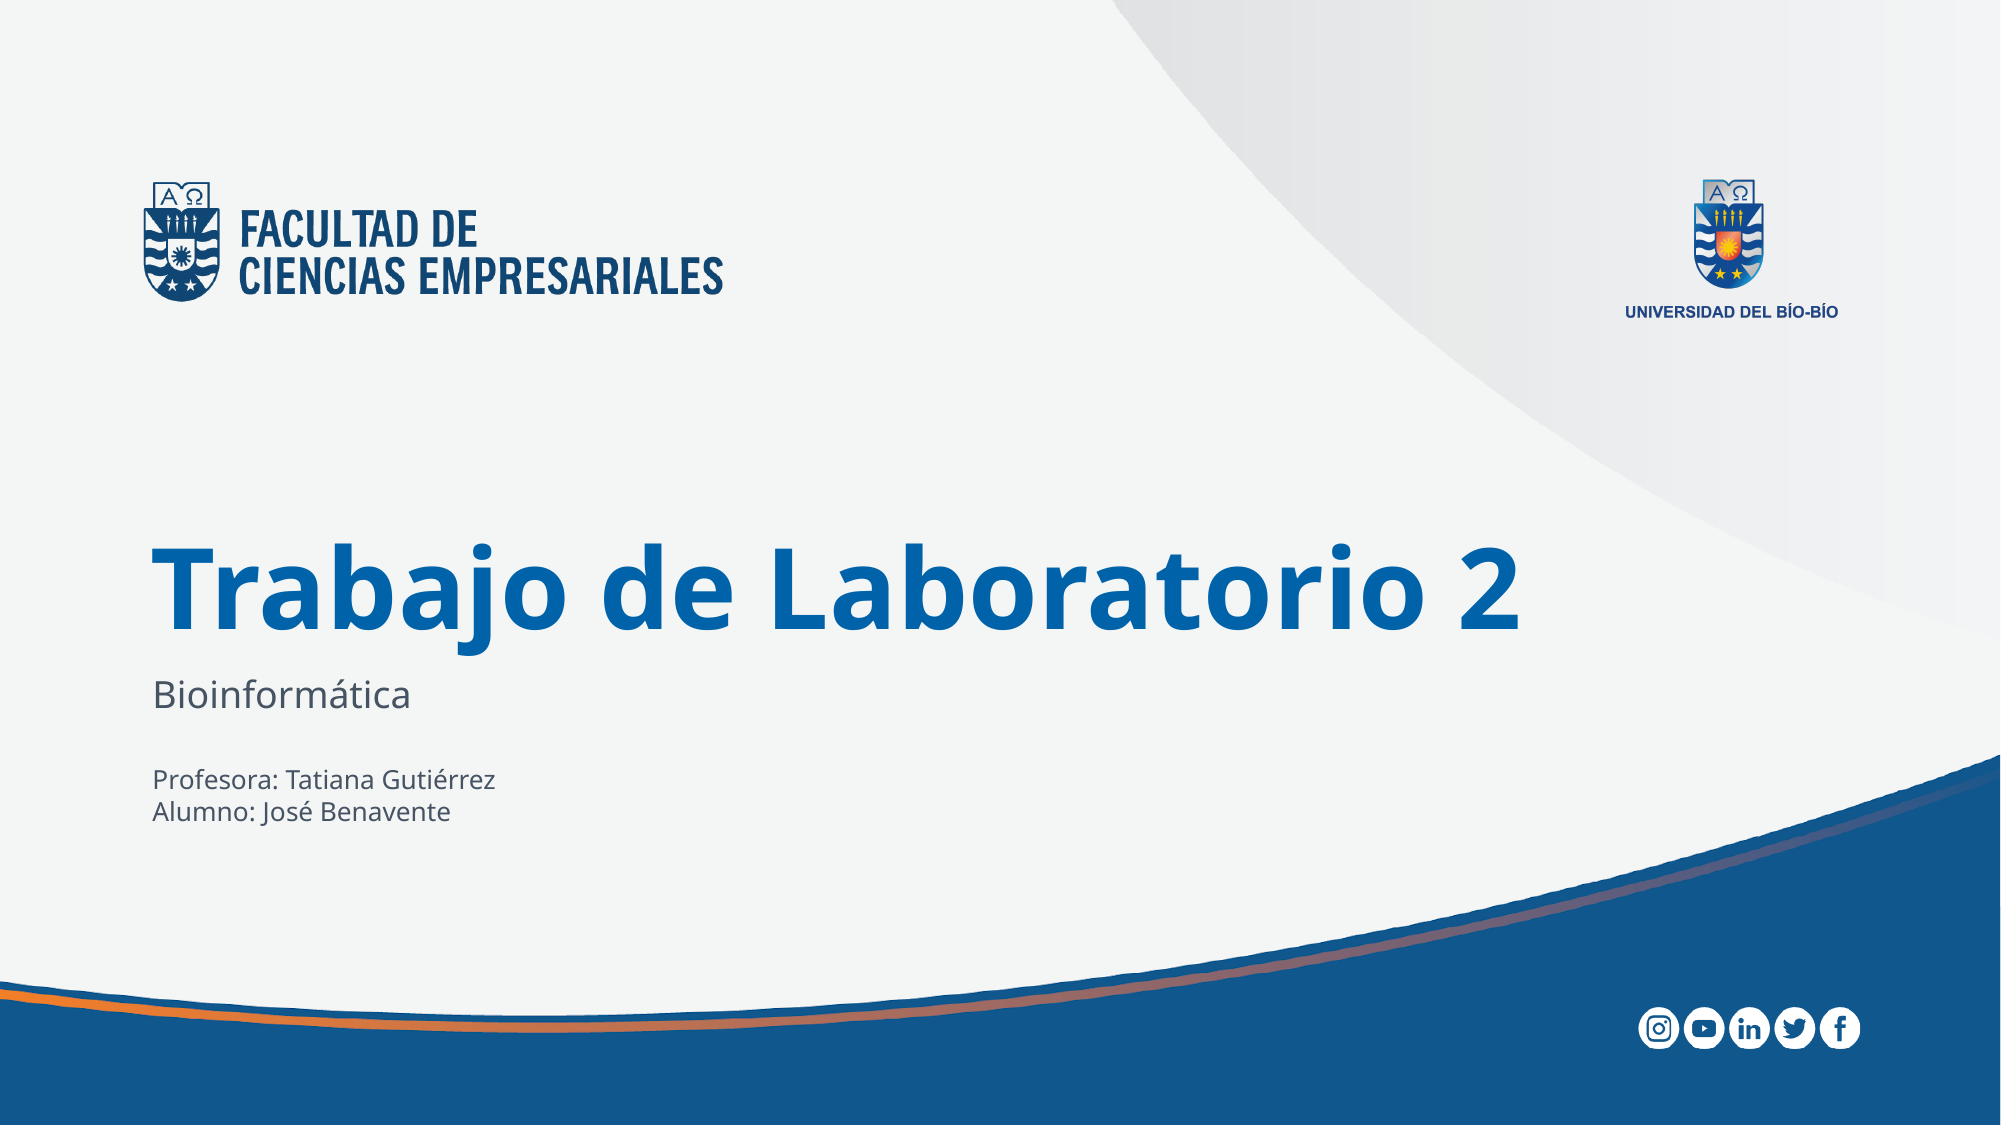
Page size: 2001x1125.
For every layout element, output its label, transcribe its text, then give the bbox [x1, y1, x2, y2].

subtitle Bioinformática Profesora: Tatiana Gutiérrez Alumno: José Benavente [137, 664, 1638, 837]
title Trabajo de Laboratorio 2 [135, 393, 1636, 665]
picture [0, 0, 2001, 1125]
